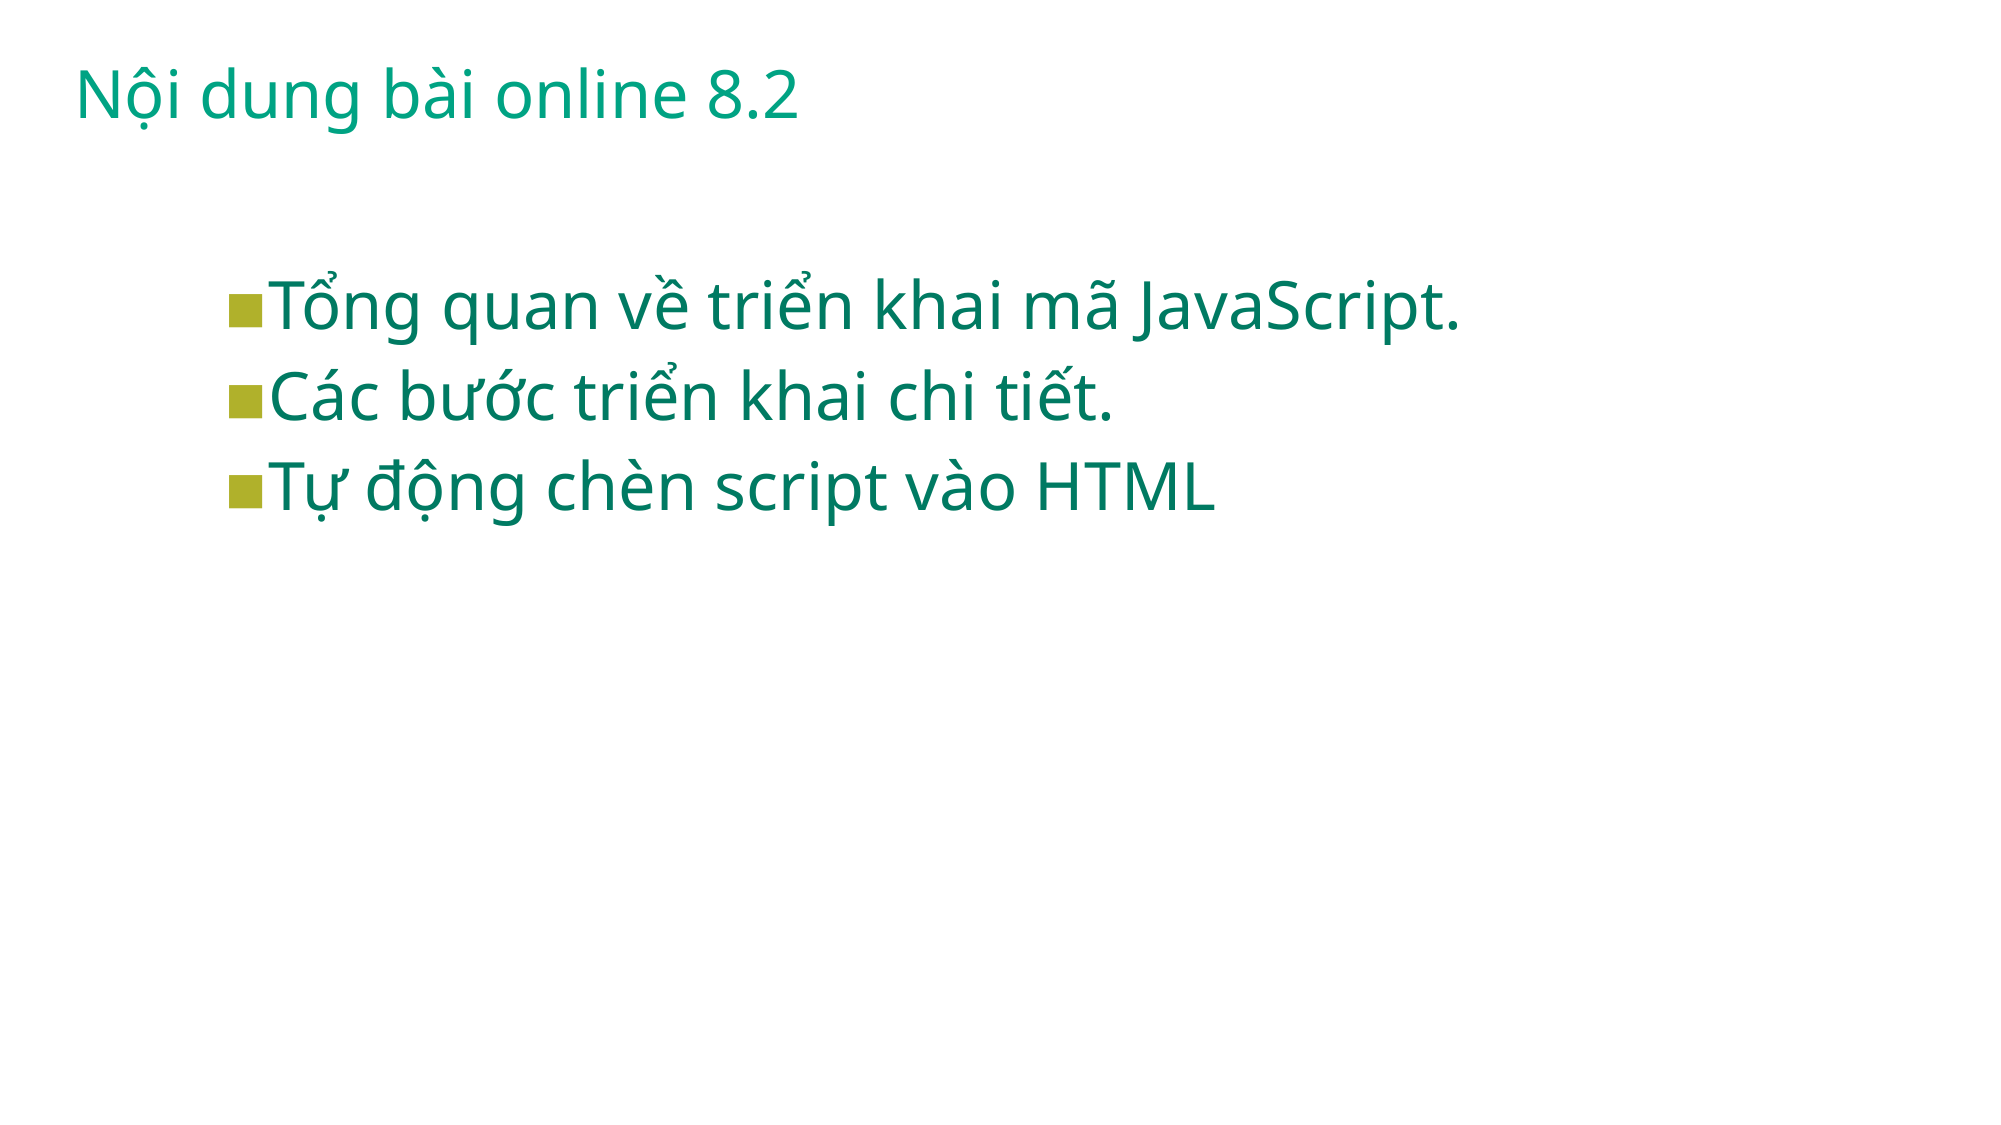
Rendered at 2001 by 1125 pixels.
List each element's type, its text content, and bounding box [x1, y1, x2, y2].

title Nội dung bài online 8.2 [66, 41, 1867, 143]
list Tổng quan về triển khai mã JavaScript. Các bước triển khai chi tiết. Tự động chèn script vào HTML [208, 255, 1622, 673]
